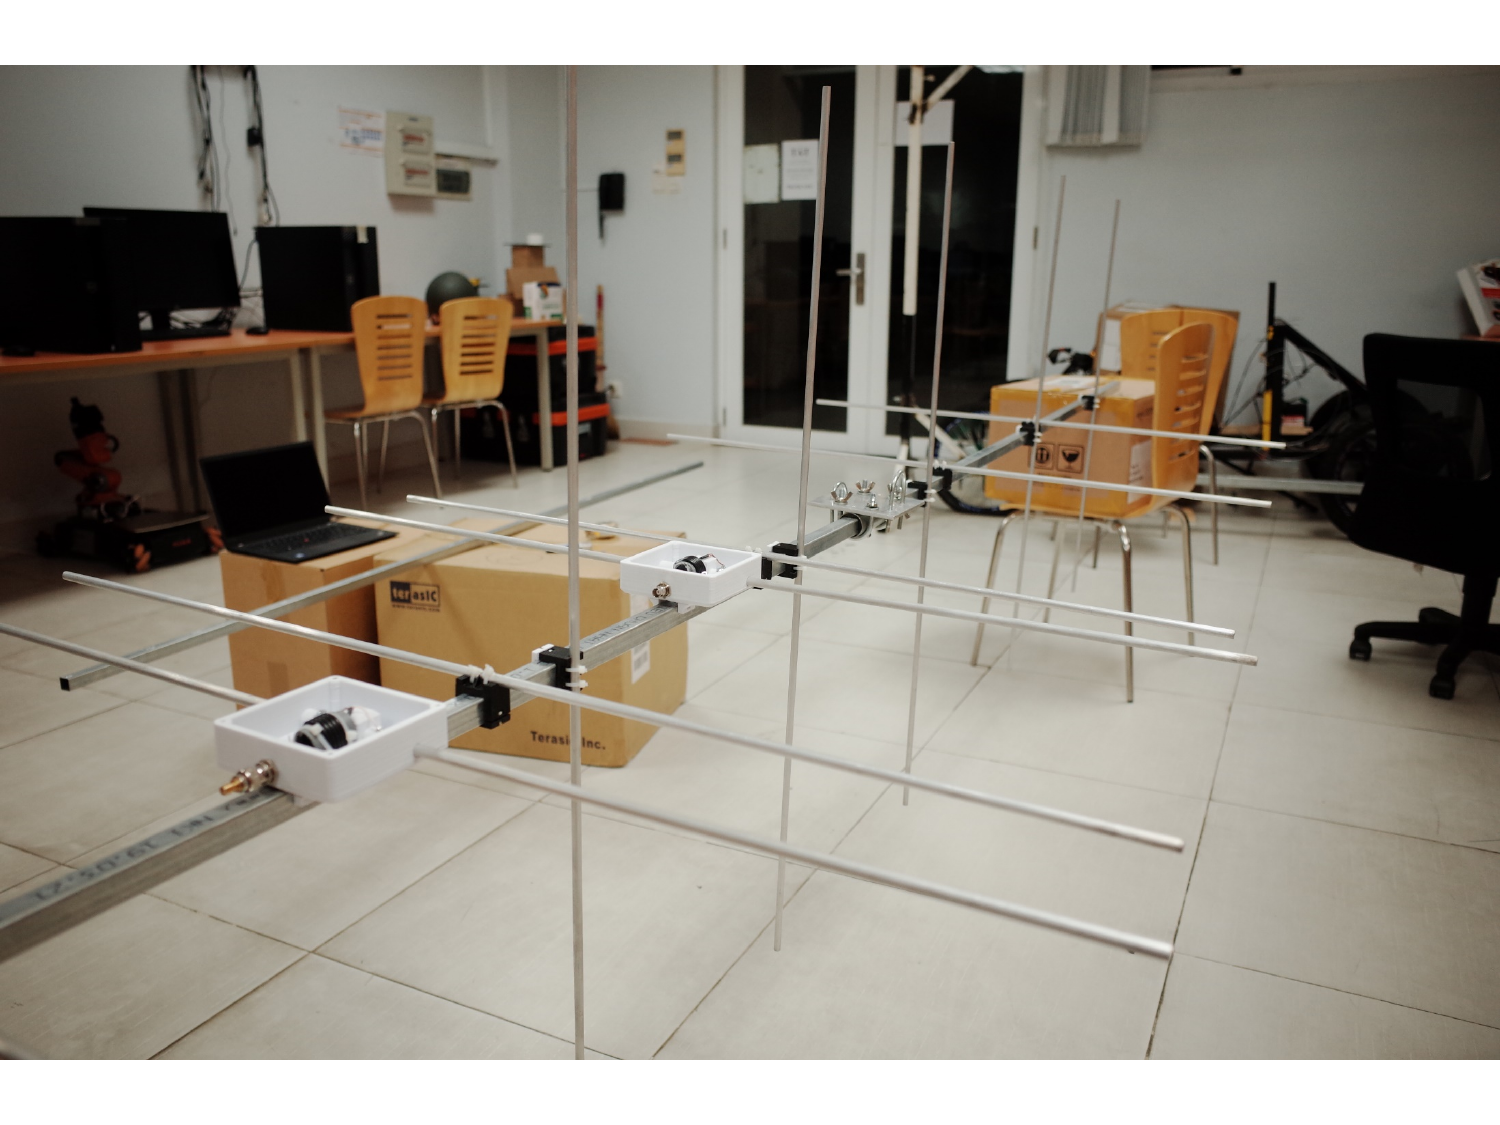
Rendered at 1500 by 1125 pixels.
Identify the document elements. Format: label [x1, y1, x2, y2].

picture [0, 65, 1500, 1060]
